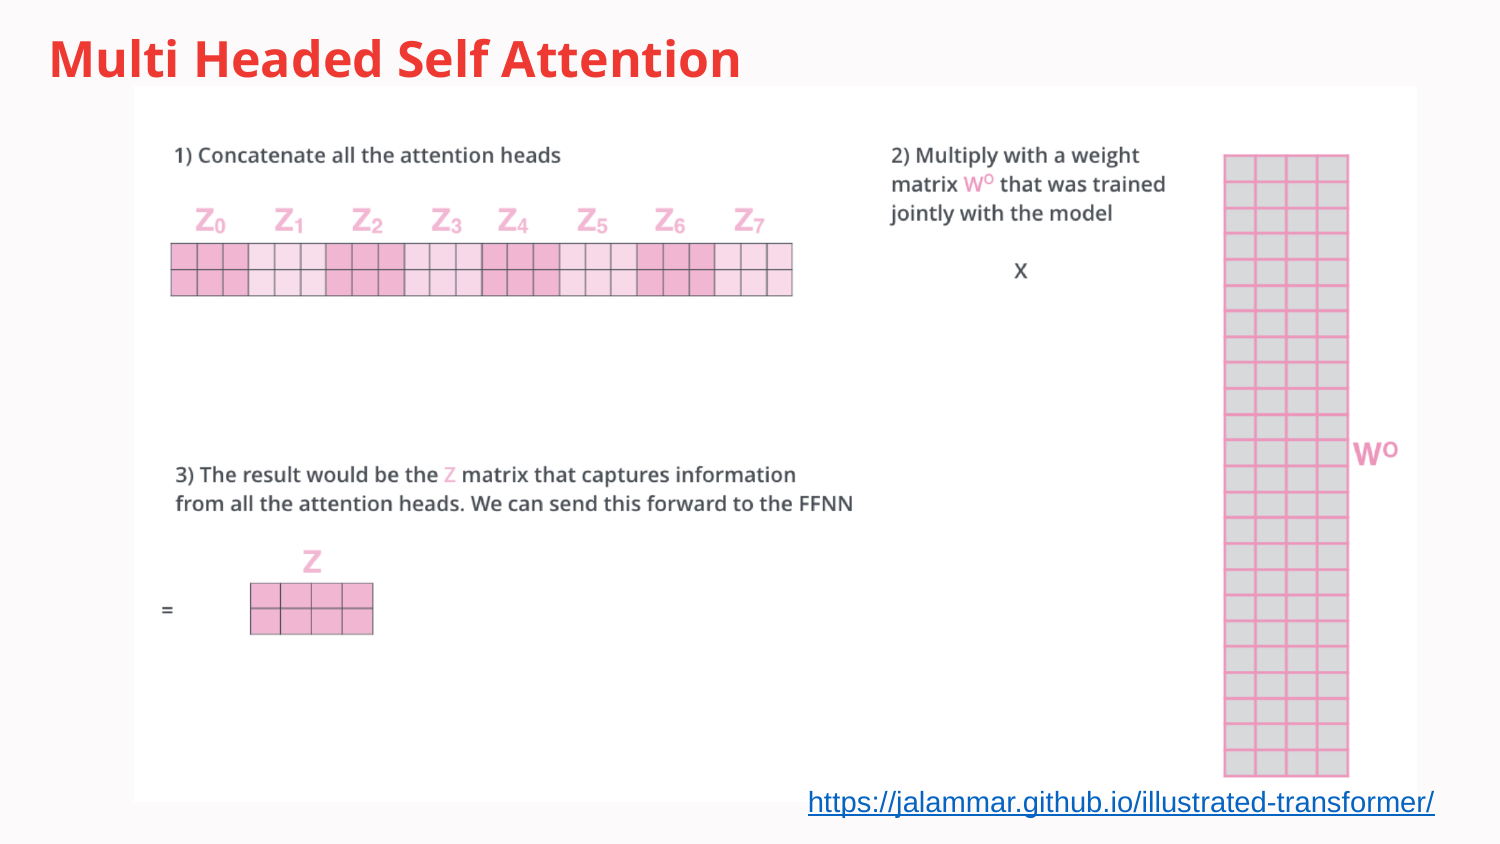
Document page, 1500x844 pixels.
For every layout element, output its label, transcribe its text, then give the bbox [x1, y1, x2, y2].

title Multi Headed Self Attention [33, 16, 1452, 100]
picture [134, 86, 1417, 802]
text_box https://jalammar.github.io/illustrated-transformer/ [792, 768, 1476, 834]
